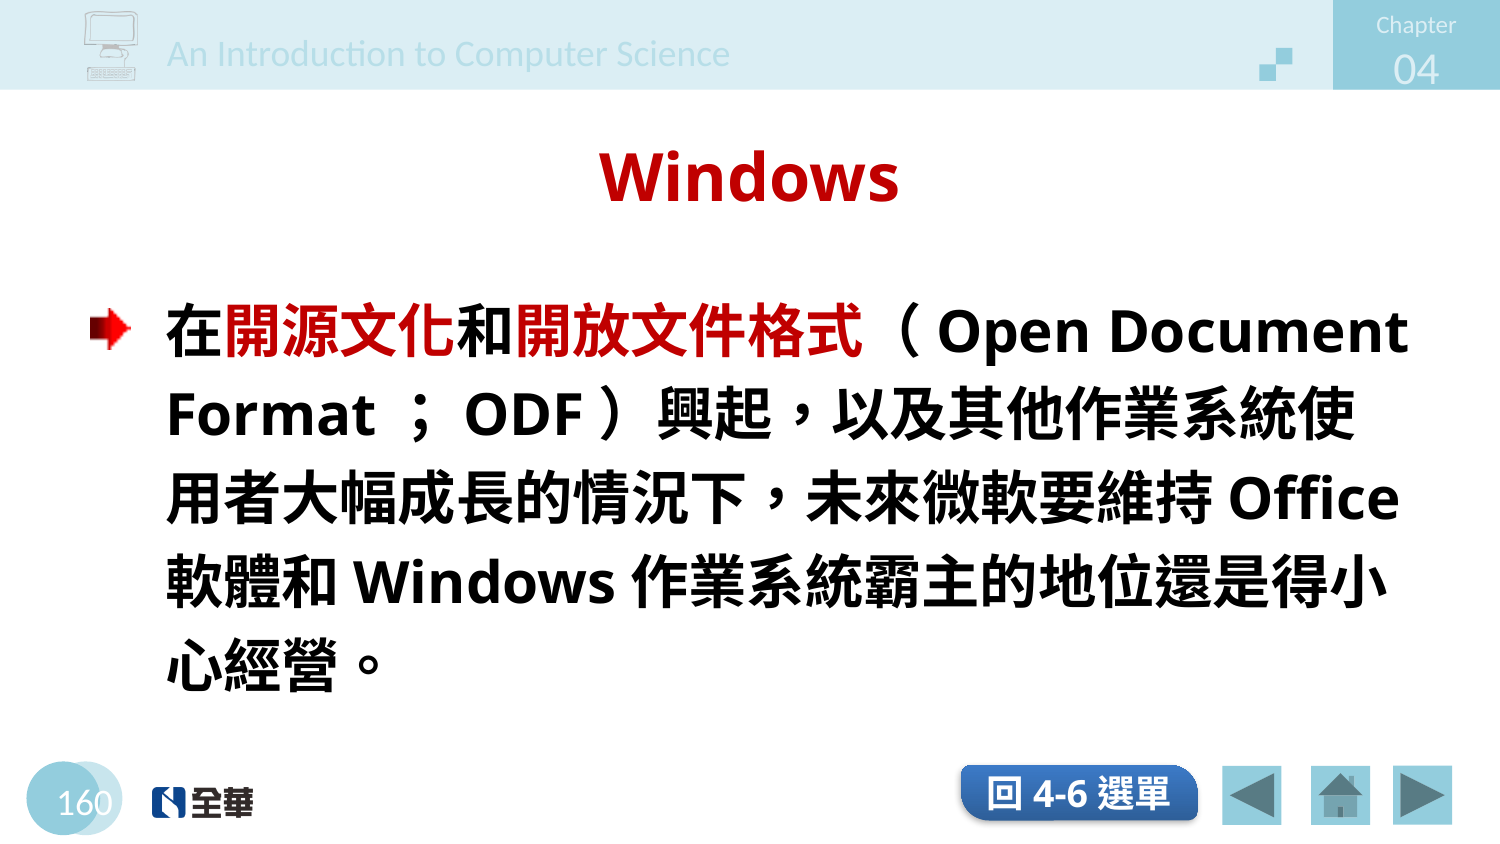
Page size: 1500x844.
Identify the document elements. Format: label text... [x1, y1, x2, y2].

text_box 回4-6選單 [961, 765, 1198, 821]
picture [152, 787, 253, 818]
title Windows [75, 104, 1425, 245]
picture [84, 11, 138, 81]
picture [90, 308, 131, 350]
list 在開源文化和開放文件格式（Open Document Format；ODF）興起，以及其他作業系統使用者大幅成長的情況下，未來微軟要維持Office軟體和Windows作業系統霸主的地位還是得小心經營。 [75, 272, 1425, 754]
